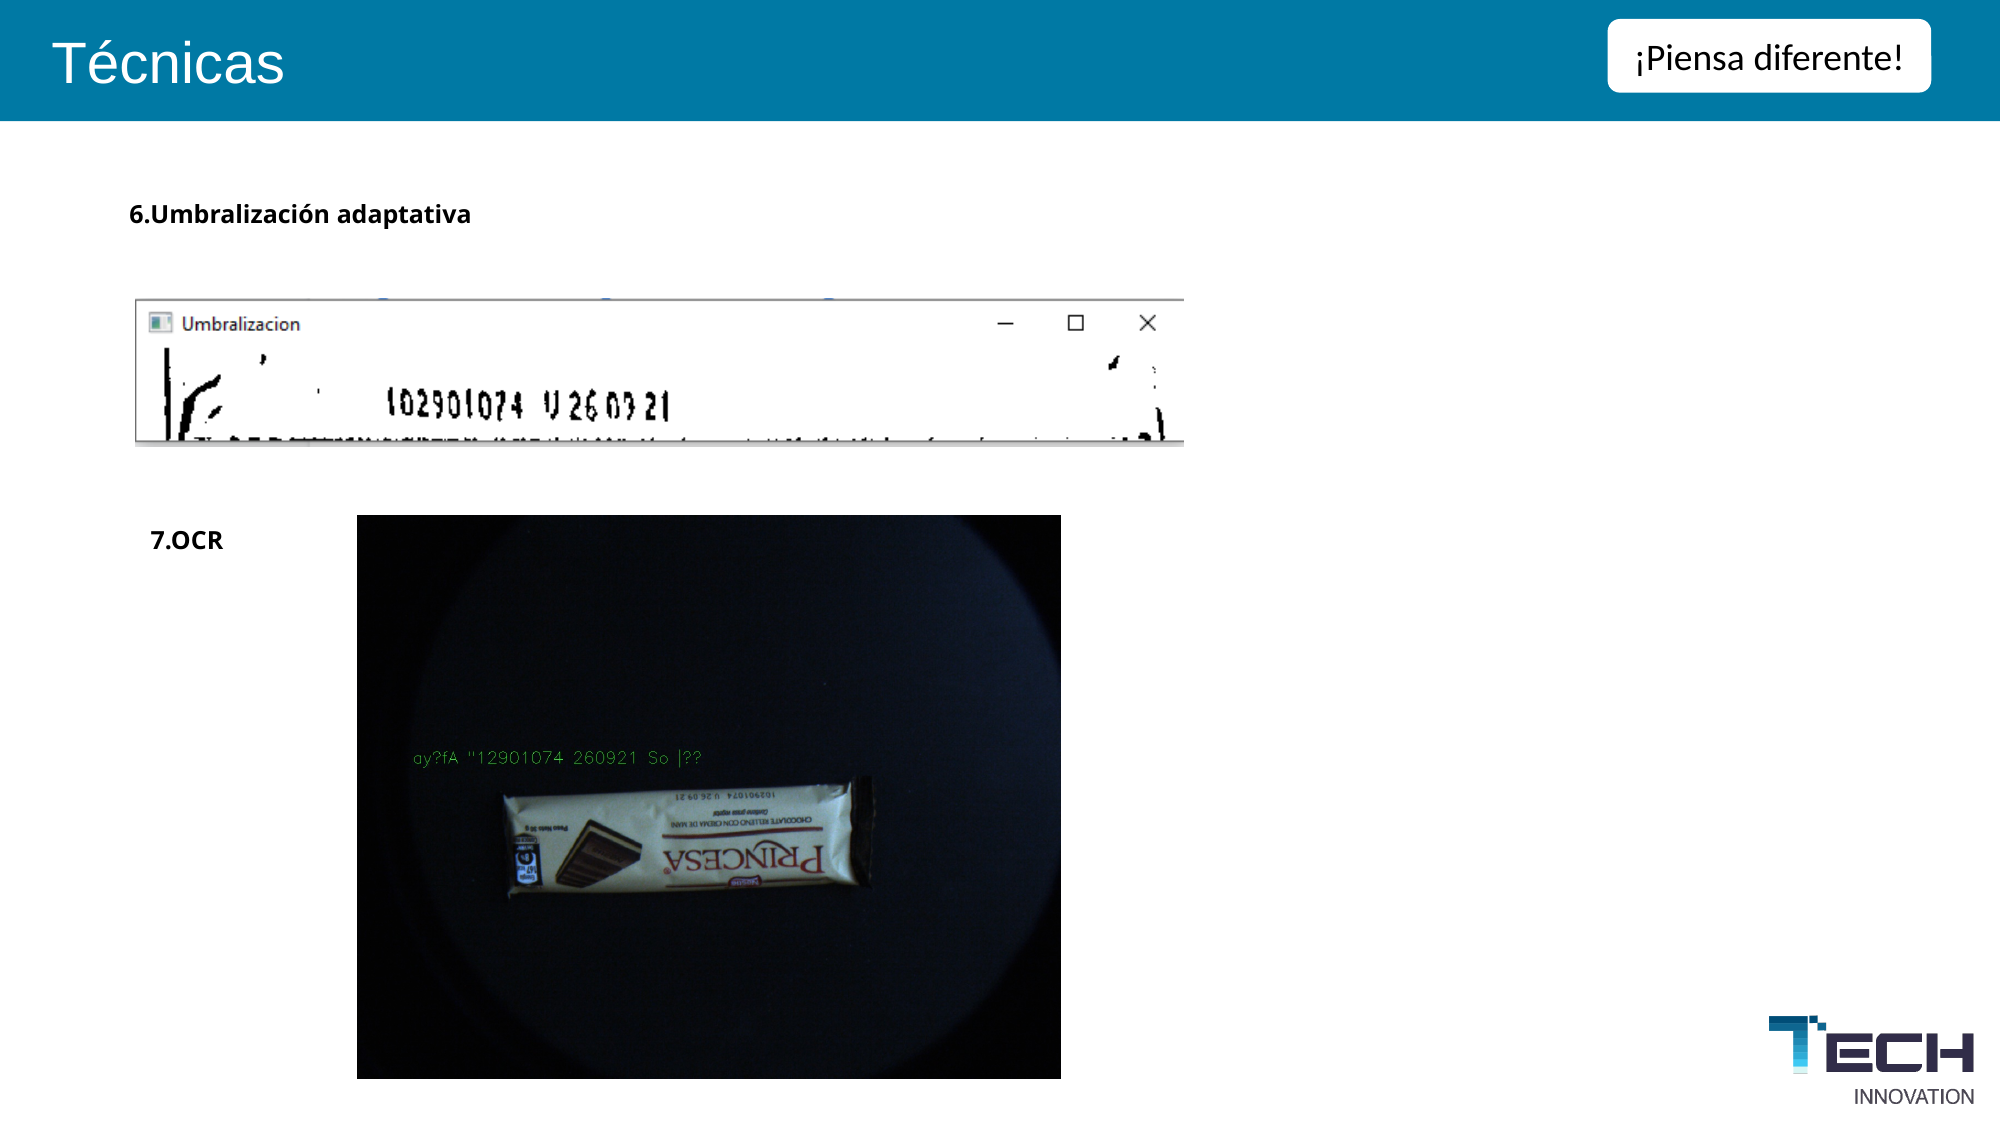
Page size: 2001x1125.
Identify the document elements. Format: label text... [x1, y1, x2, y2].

text_box ¡Piensa diferente! [1607, 18, 1932, 93]
picture [357, 515, 1062, 1079]
text_box 7.OCR [135, 509, 826, 600]
picture [1766, 1014, 1976, 1107]
text_box Técnicas [36, 17, 500, 173]
text_box 6.Umbralización adaptativa [114, 183, 804, 244]
picture [135, 298, 1185, 448]
text_box [0, 0, 2000, 122]
